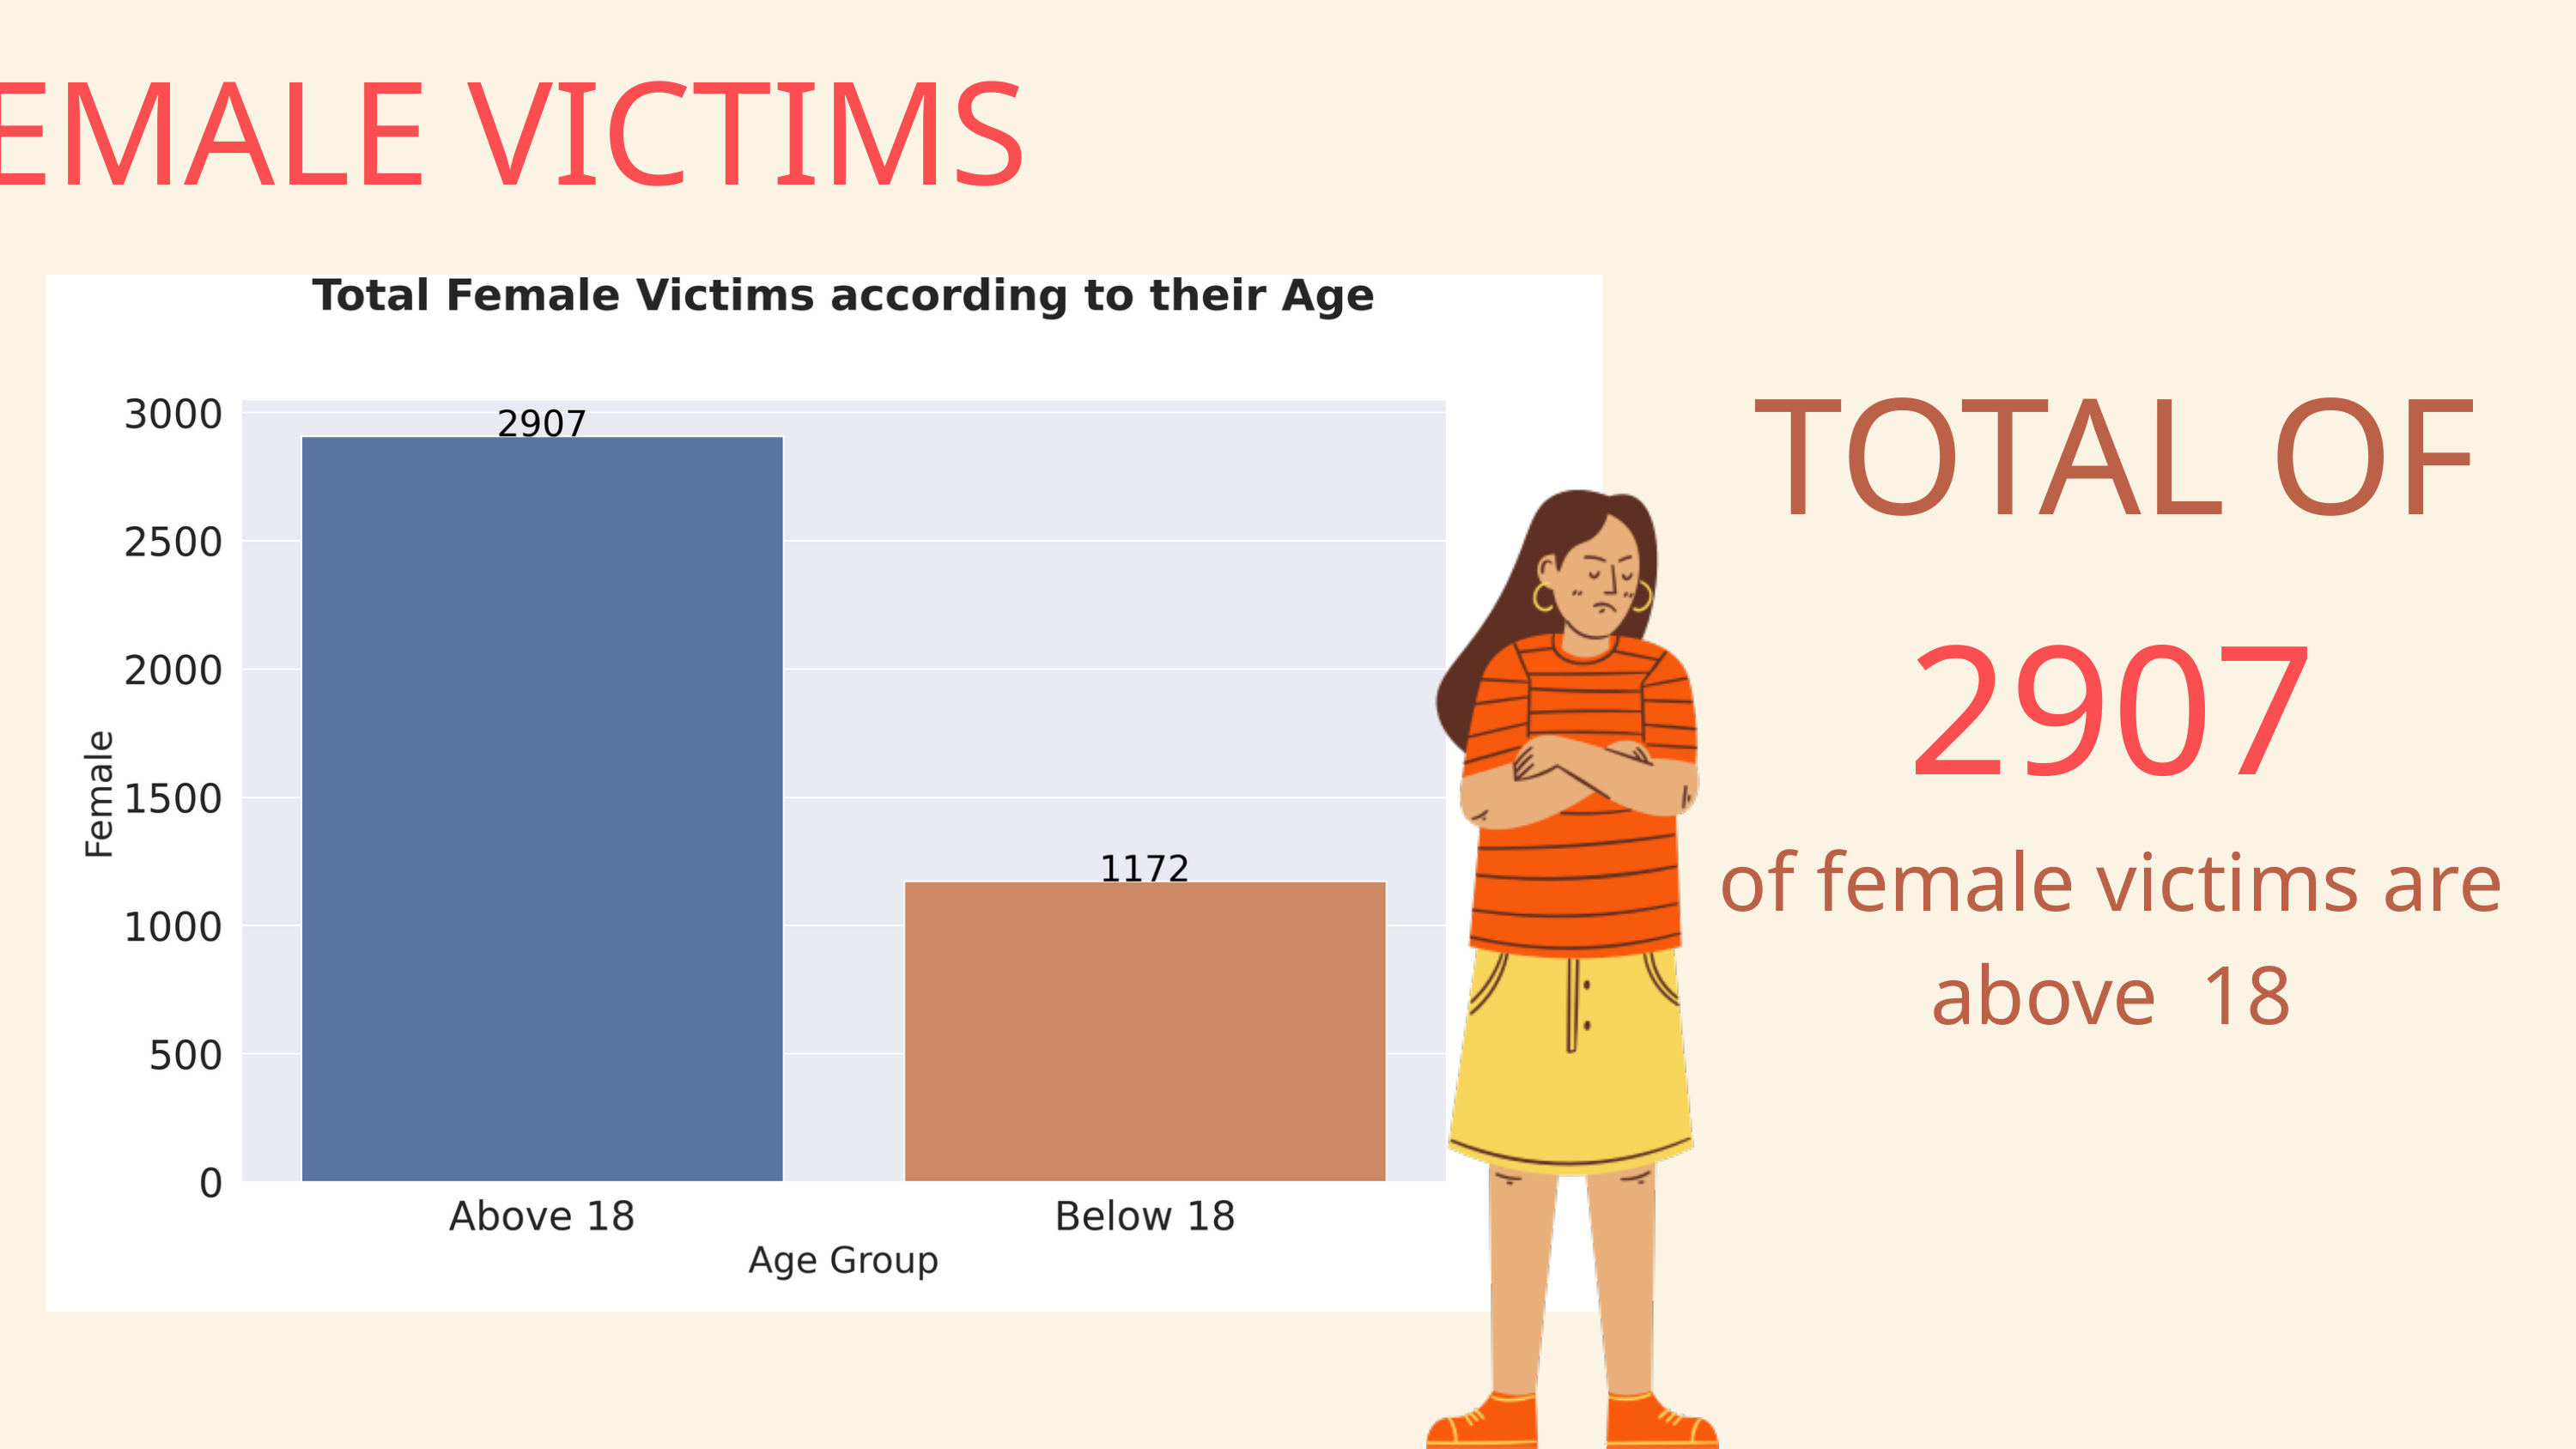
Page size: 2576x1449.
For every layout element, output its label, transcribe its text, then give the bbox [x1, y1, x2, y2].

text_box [1583, 367, 2576, 827]
picture [46, 275, 1720, 1449]
text_box FEMALE VICTIMS [0, 99, 1776, 215]
text_box of female victims are above 18 [1723, 832, 2541, 1040]
